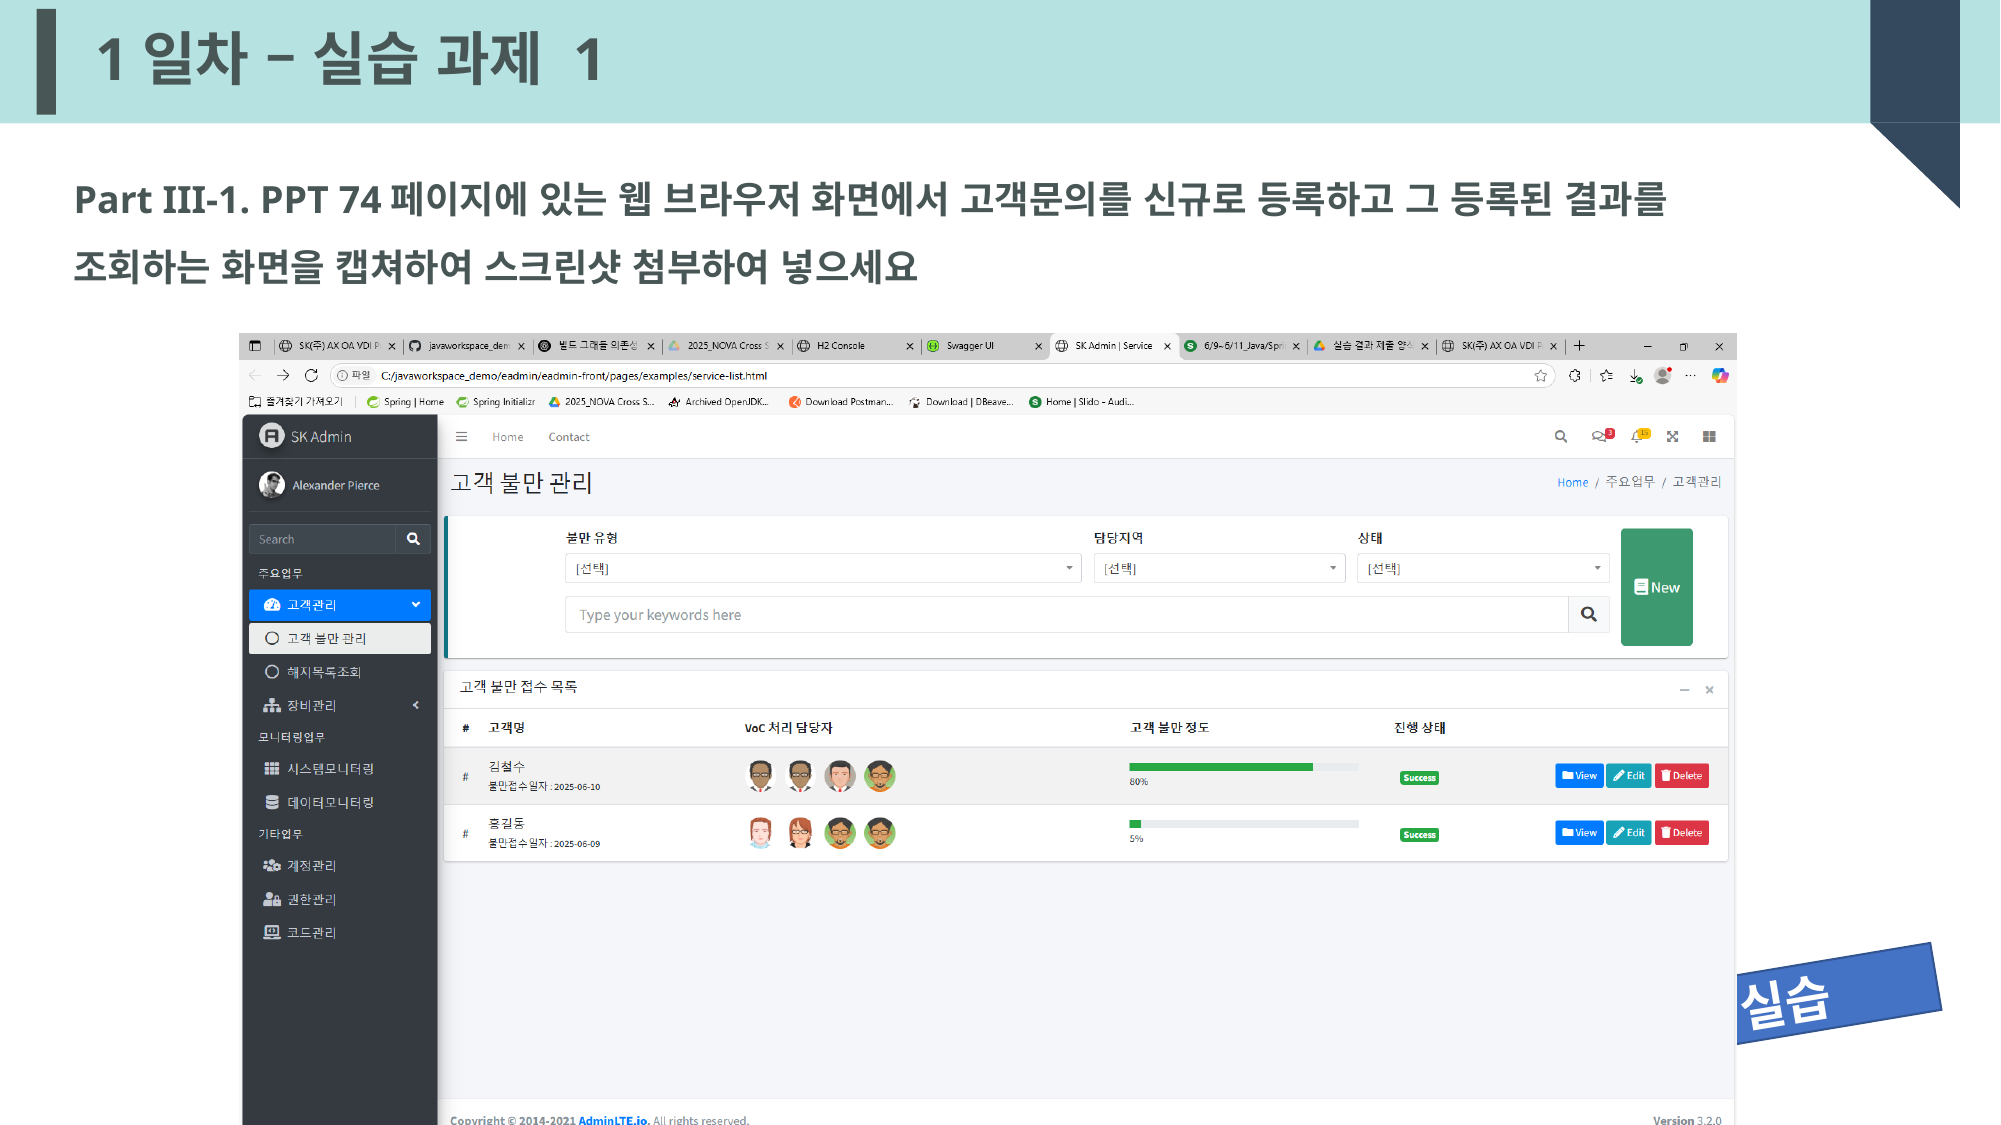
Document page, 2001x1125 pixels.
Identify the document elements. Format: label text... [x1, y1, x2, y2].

title 1일차 – 실습 과제 1 [80, 22, 1338, 102]
picture [239, 333, 1738, 1125]
text_box Part III-1. PPT 74페이지에 있는 웹 브라우저 화면에서 고객문의를 신규로 등록하고 그 등록된 결과를 조회하는 화면을 캡쳐하여 스크린샷 첨부하여 넣으세요 [58, 146, 1821, 296]
text_box 실습 [1738, 941, 1943, 1045]
